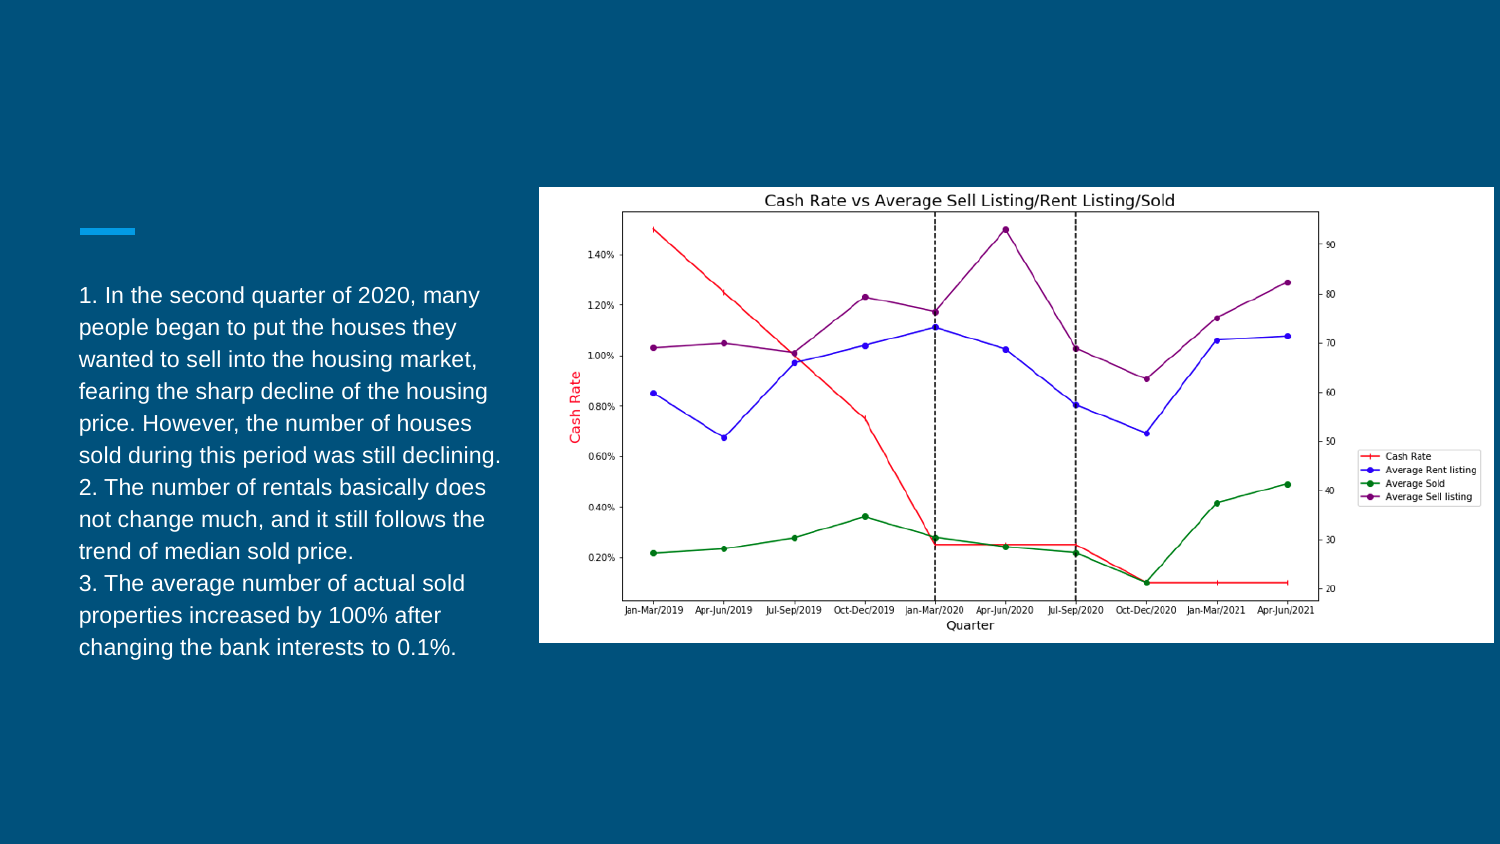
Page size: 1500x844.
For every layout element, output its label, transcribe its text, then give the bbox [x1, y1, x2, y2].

list 1. In the second quarter of 2020, many people began to put the houses they wanted to sell into the housing market, fearing the sharp decline of the housing price. However, the number of houses sold during this period was still declining. 2. The number of rentals basically does not change much, and it still follows the trend of median sold price. 3. The average number of actual sold properties increased by 100% after changing the bank interests to 0.1%. [63, 261, 525, 702]
picture [540, 188, 1493, 642]
